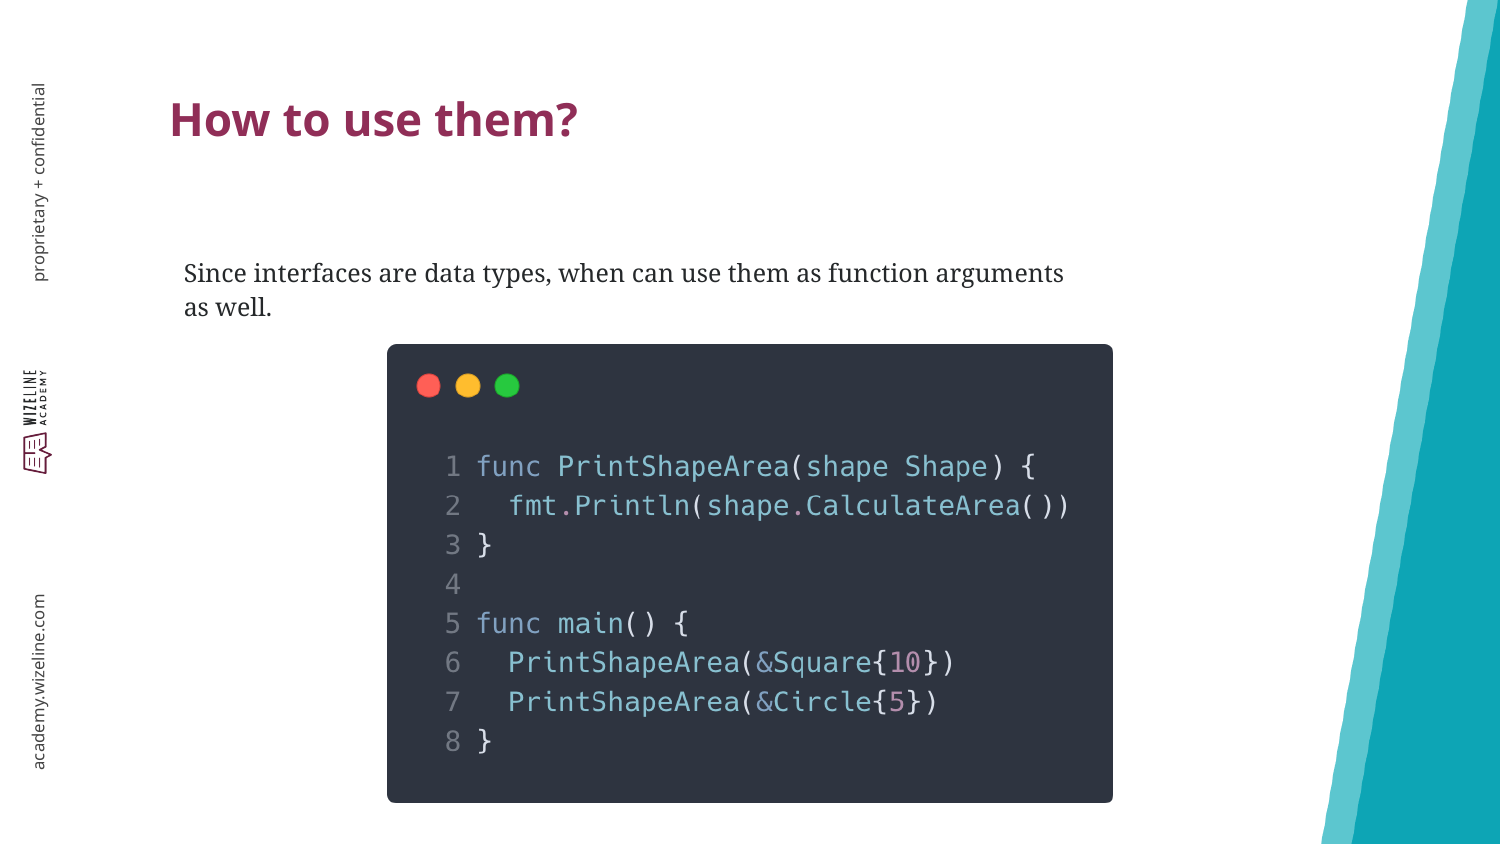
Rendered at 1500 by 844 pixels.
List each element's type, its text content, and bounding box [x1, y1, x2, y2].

picture [0, 0, 1500, 844]
title How to use them? [168, 90, 751, 201]
list Since interfaces are data types, when can use them as function arguments as well. [168, 237, 1103, 324]
